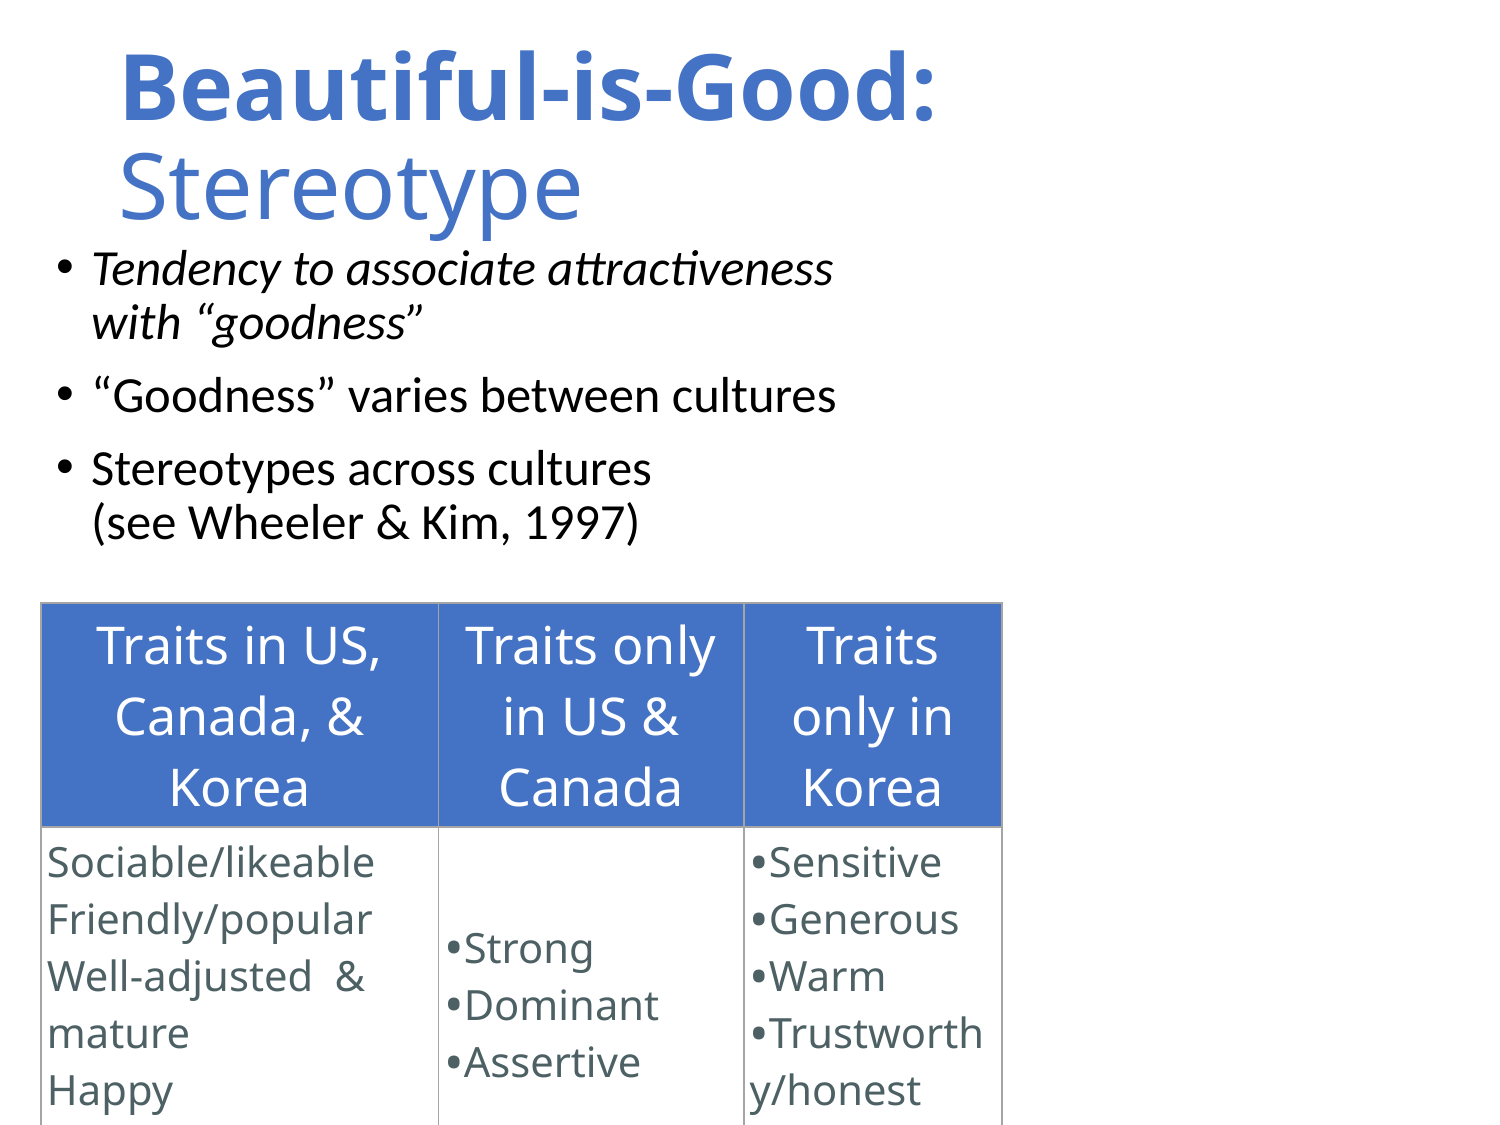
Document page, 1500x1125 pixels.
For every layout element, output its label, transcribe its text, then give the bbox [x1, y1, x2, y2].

table_cell Sensitive Generous Warm Trustworthy/honest Empathic [745, 828, 1001, 1125]
table_cell Sociable/likeable Friendly/popular Well-adjusted & mature Happy Intelligent [42, 828, 438, 1125]
table_header Traits only in Korea [745, 604, 1001, 826]
list Tendency to associate attractiveness with “goodness” “Goodness” varies between cultures Stereotypes across cultures (see Wheeler & Kim, 1997) [41, 233, 944, 563]
table_header Traits in US, Canada, & Korea [42, 604, 438, 826]
table_cell Strong Dominant Assertive [439, 828, 743, 1125]
table_header Traits only in US & Canada [439, 604, 743, 826]
title Beautiful-is-Good: Stereotype [103, 59, 1397, 221]
